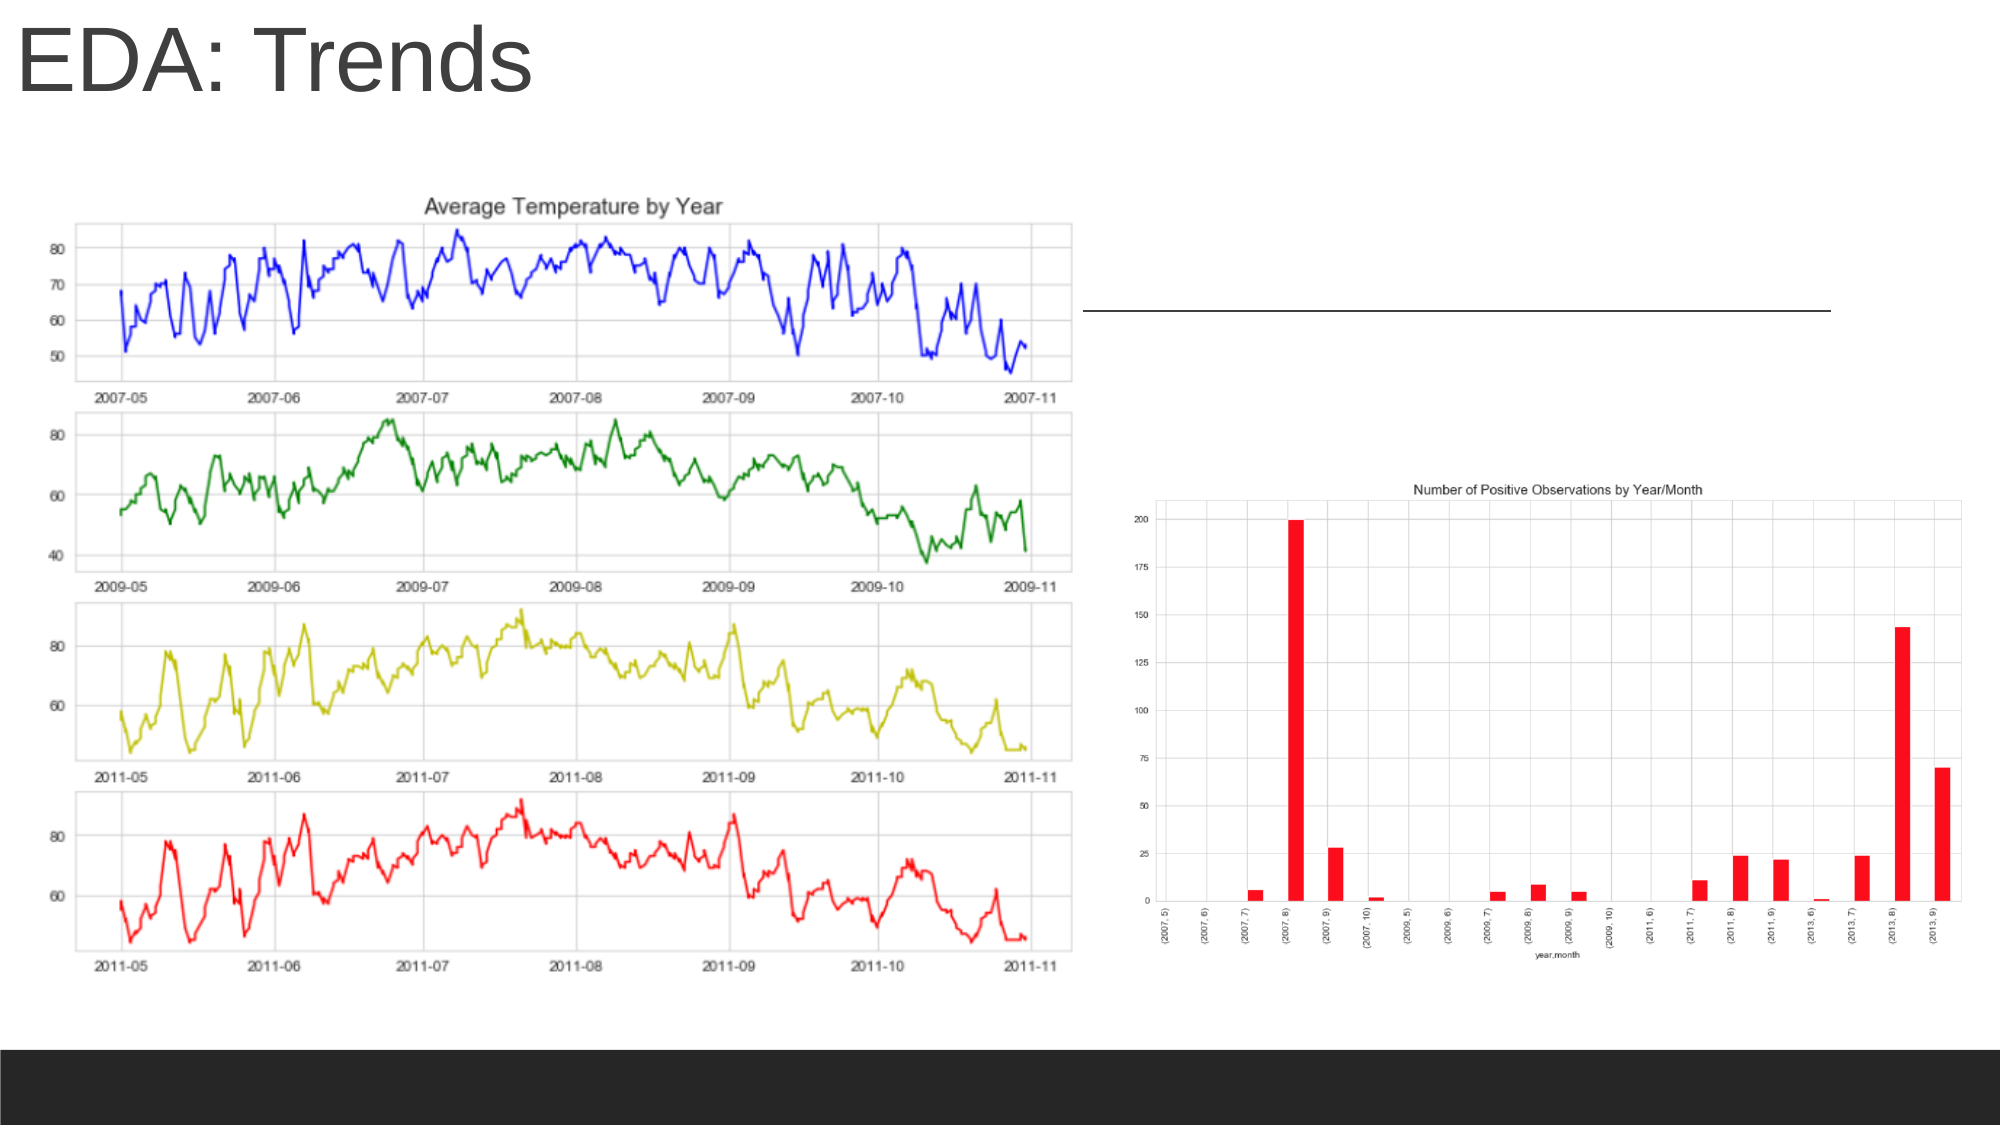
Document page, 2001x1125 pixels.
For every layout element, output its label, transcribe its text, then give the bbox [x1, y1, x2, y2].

title EDA: Trends [0, 0, 1650, 119]
picture [46, 189, 1083, 976]
picture [1119, 471, 1977, 963]
